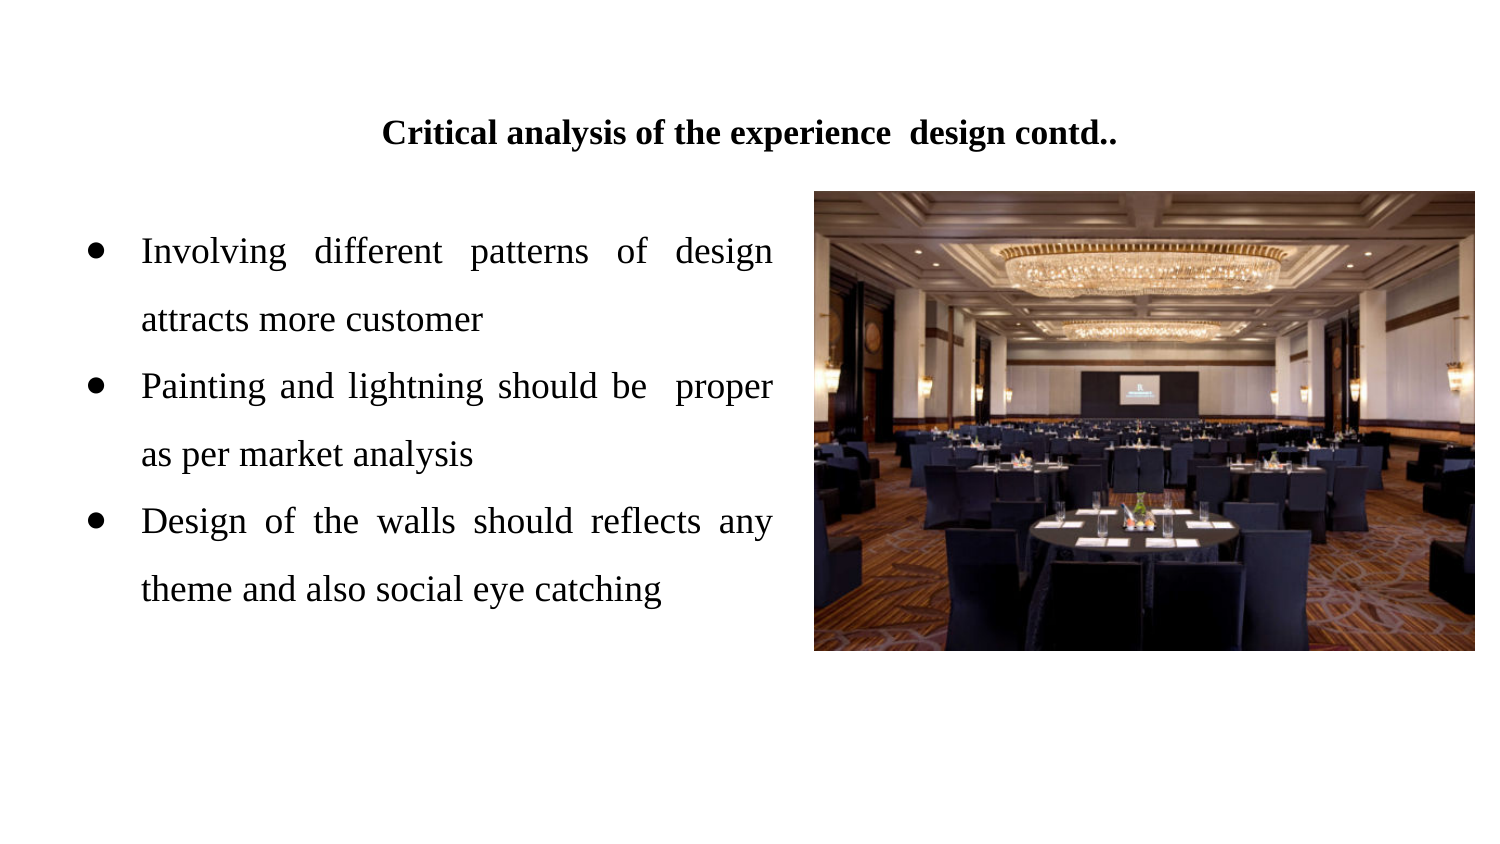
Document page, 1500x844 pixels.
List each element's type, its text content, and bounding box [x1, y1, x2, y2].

title Critical analysis of the experience design contd.. [51, 72, 1449, 167]
picture [813, 191, 1476, 651]
list Involving different patterns of design attracts more customer Painting and lightning should be proper as per market analysis Design of the walls should reflects any theme and also social eye catching [51, 189, 790, 750]
